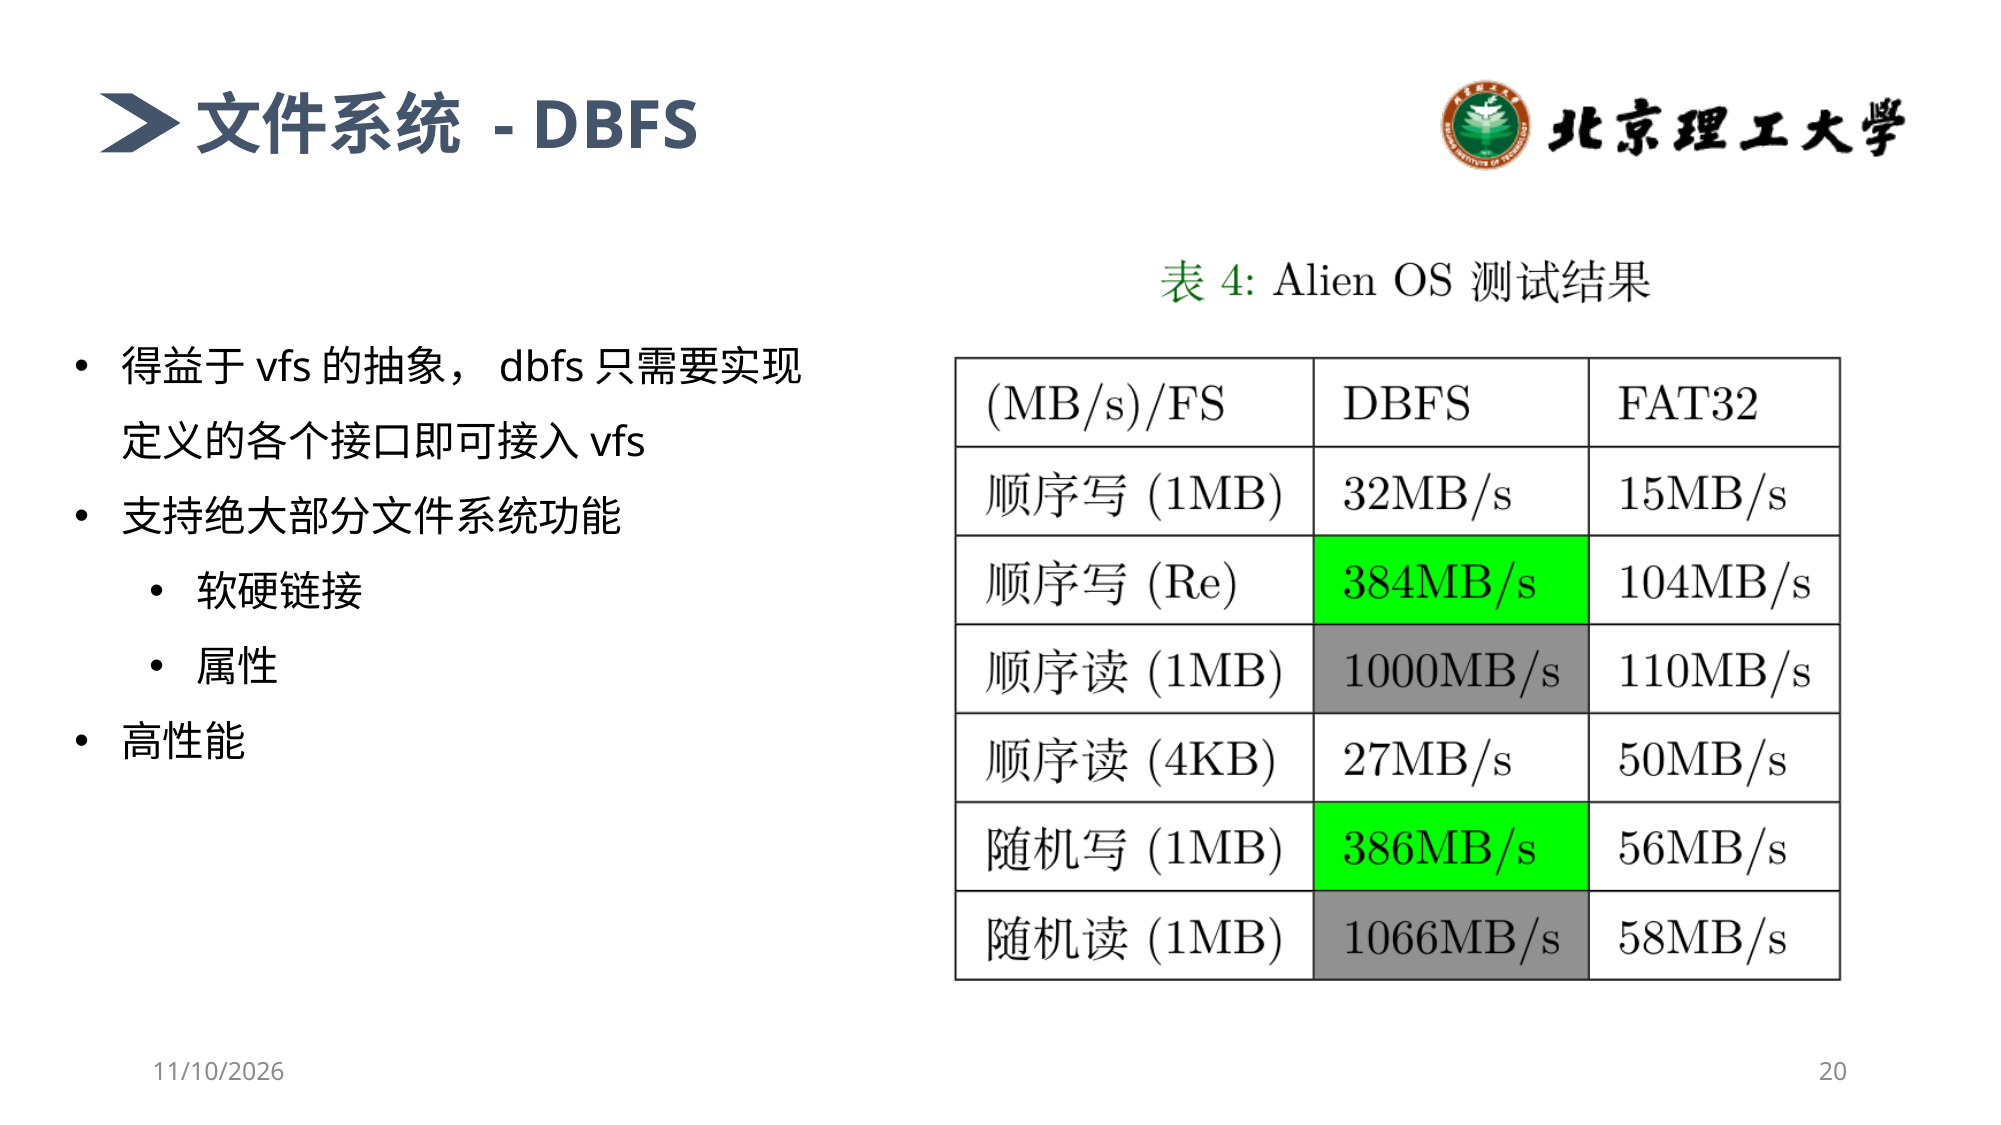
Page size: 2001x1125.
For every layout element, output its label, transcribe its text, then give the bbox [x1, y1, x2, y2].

slide_number 20 [1412, 1042, 1863, 1103]
picture [880, 218, 1881, 997]
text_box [99, 74, 760, 171]
picture [1412, 74, 1913, 174]
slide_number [137, 1042, 588, 1103]
text_box 得益于vfs的抽象，dbfs只需要实现定义的各个接口即可接入vfs 支持绝大部分文件系统功能 软硬链接 属性 高性能 [59, 307, 841, 773]
